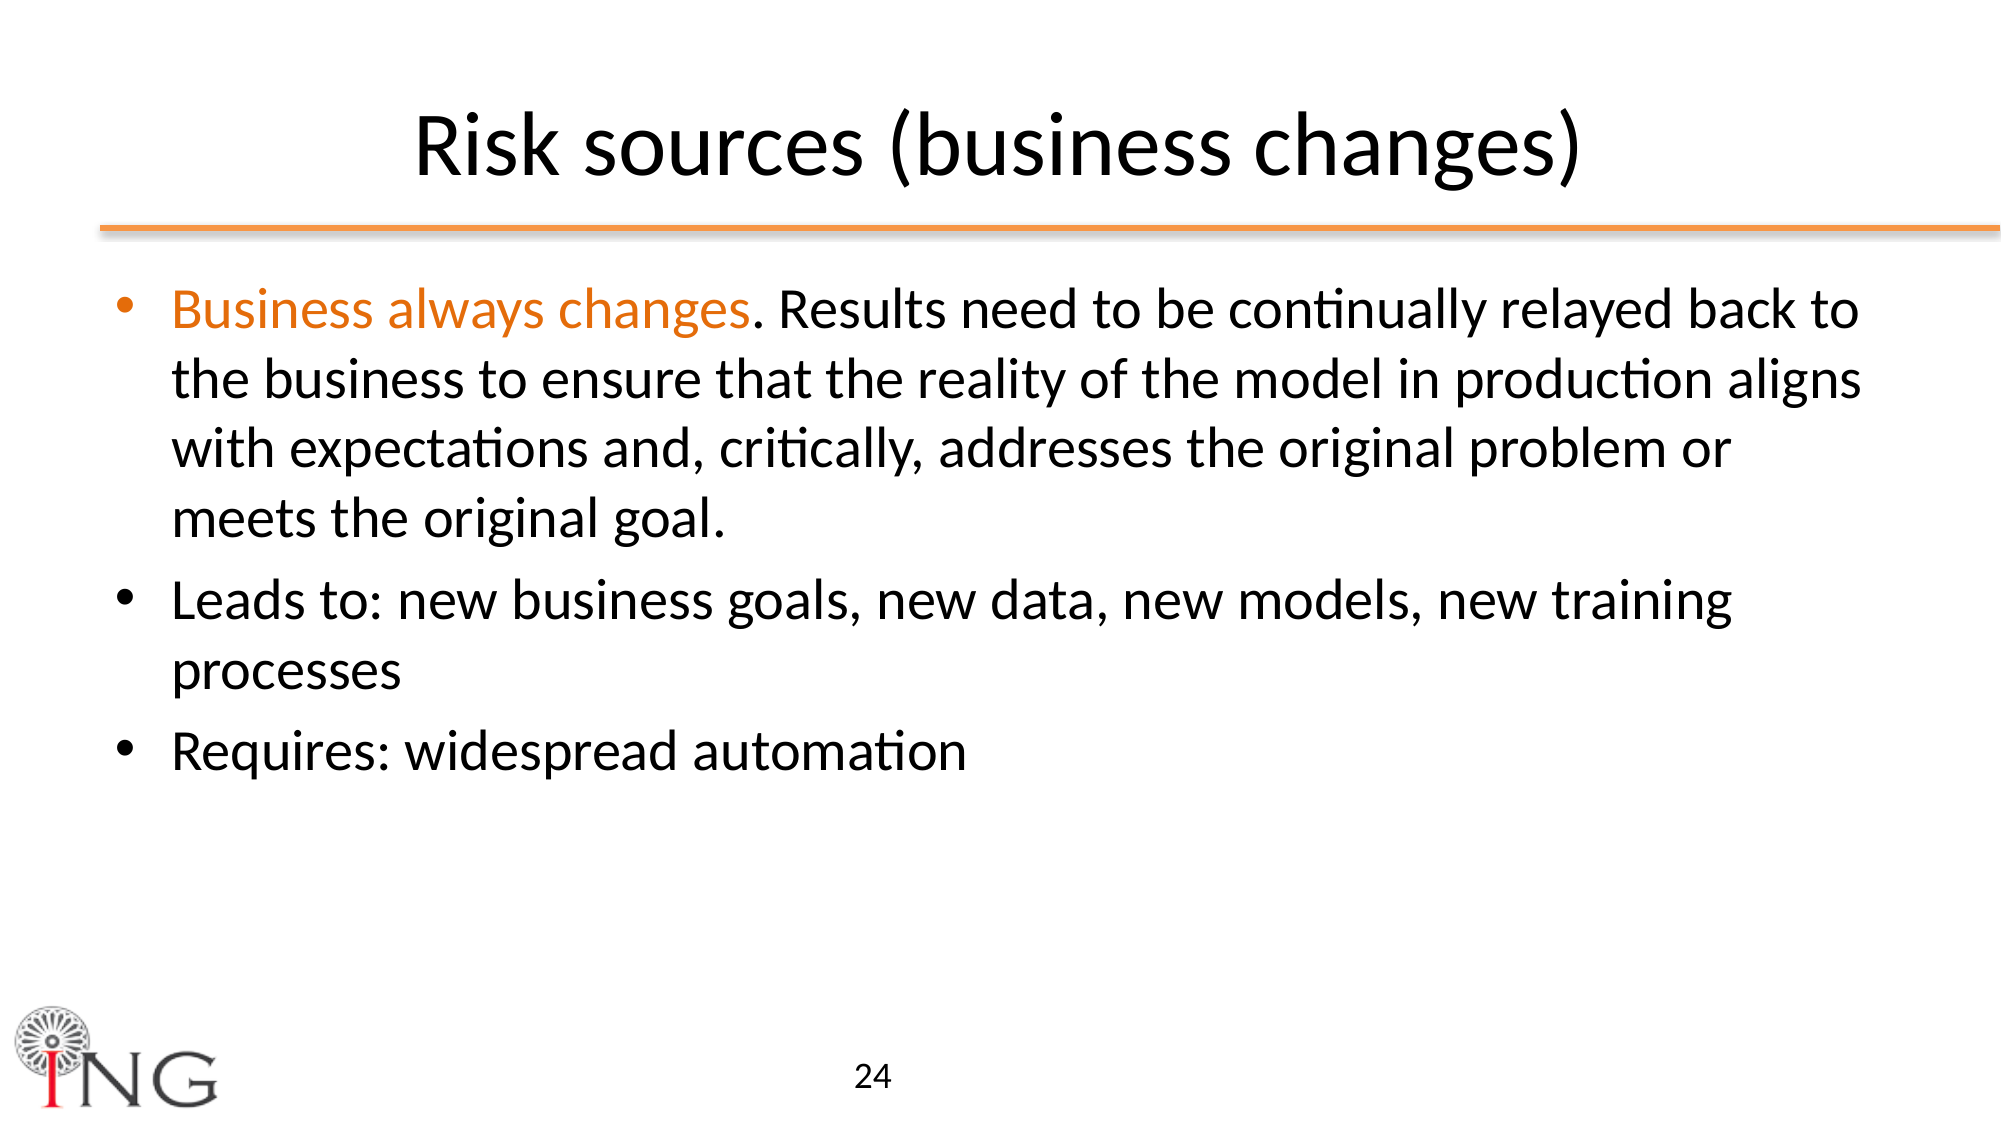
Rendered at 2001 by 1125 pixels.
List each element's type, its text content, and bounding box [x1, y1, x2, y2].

list Business always changes. Results need to be continually relayed back to the business to ensure that the reality of the model in production aligns with expectations and, critically, addresses the original problem or meets the original goal. Leads to: new business goals, new data, new models, new training processes Requires: widespread automation [99, 262, 1900, 1005]
slide_number 24 [839, 1043, 1900, 1104]
title Risk sources (business changes) [99, 45, 1900, 233]
picture [0, 987, 244, 1125]
